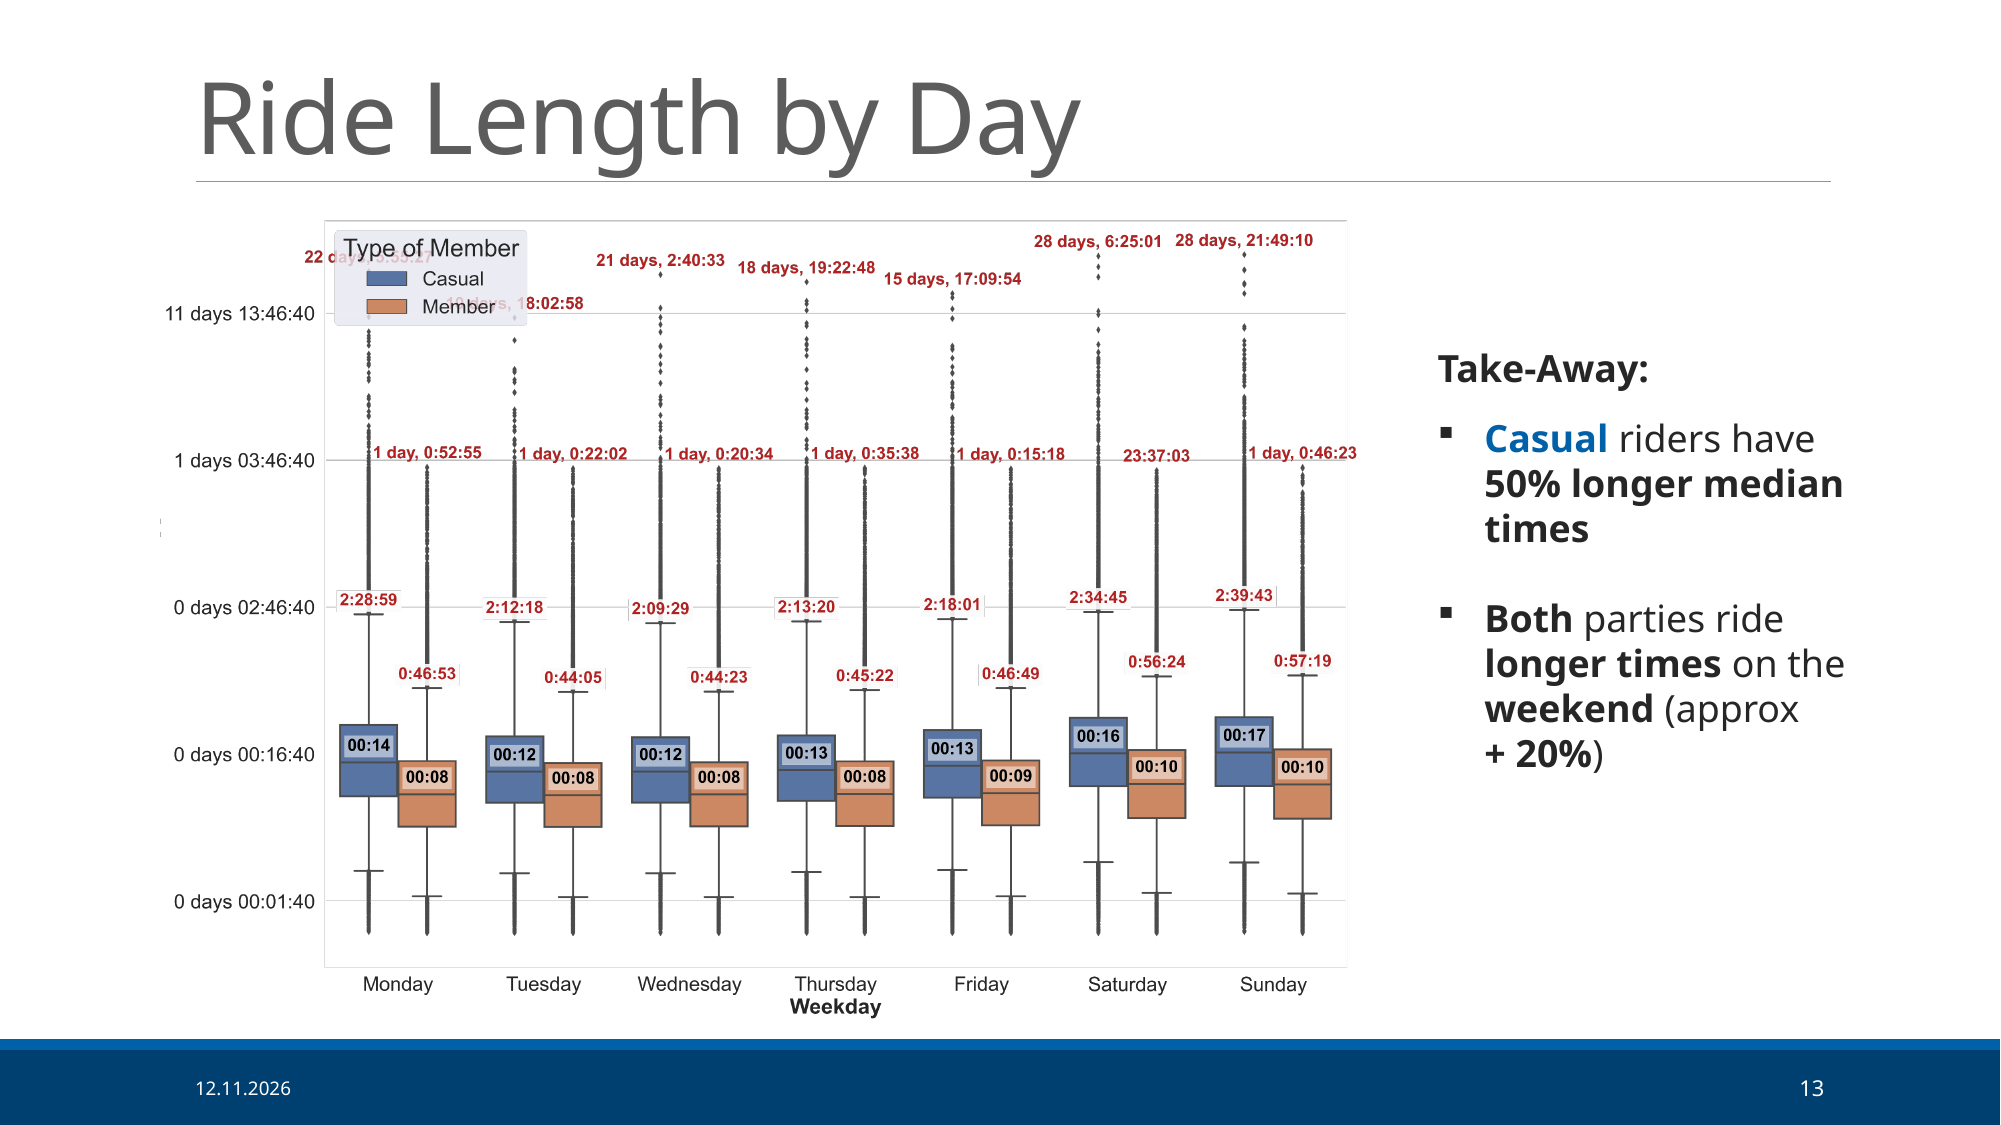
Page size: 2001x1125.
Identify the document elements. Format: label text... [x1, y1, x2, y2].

slide_number 13 [1624, 1059, 1840, 1120]
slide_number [180, 1090, 586, 1120]
title Ride Length by Day [180, 47, 1830, 183]
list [160, 213, 1478, 1090]
text_box Take-Away: Casual riders have 50% longer median times Both parties ride longer times on the weekend (approx + 20%) [1478, 337, 1905, 783]
